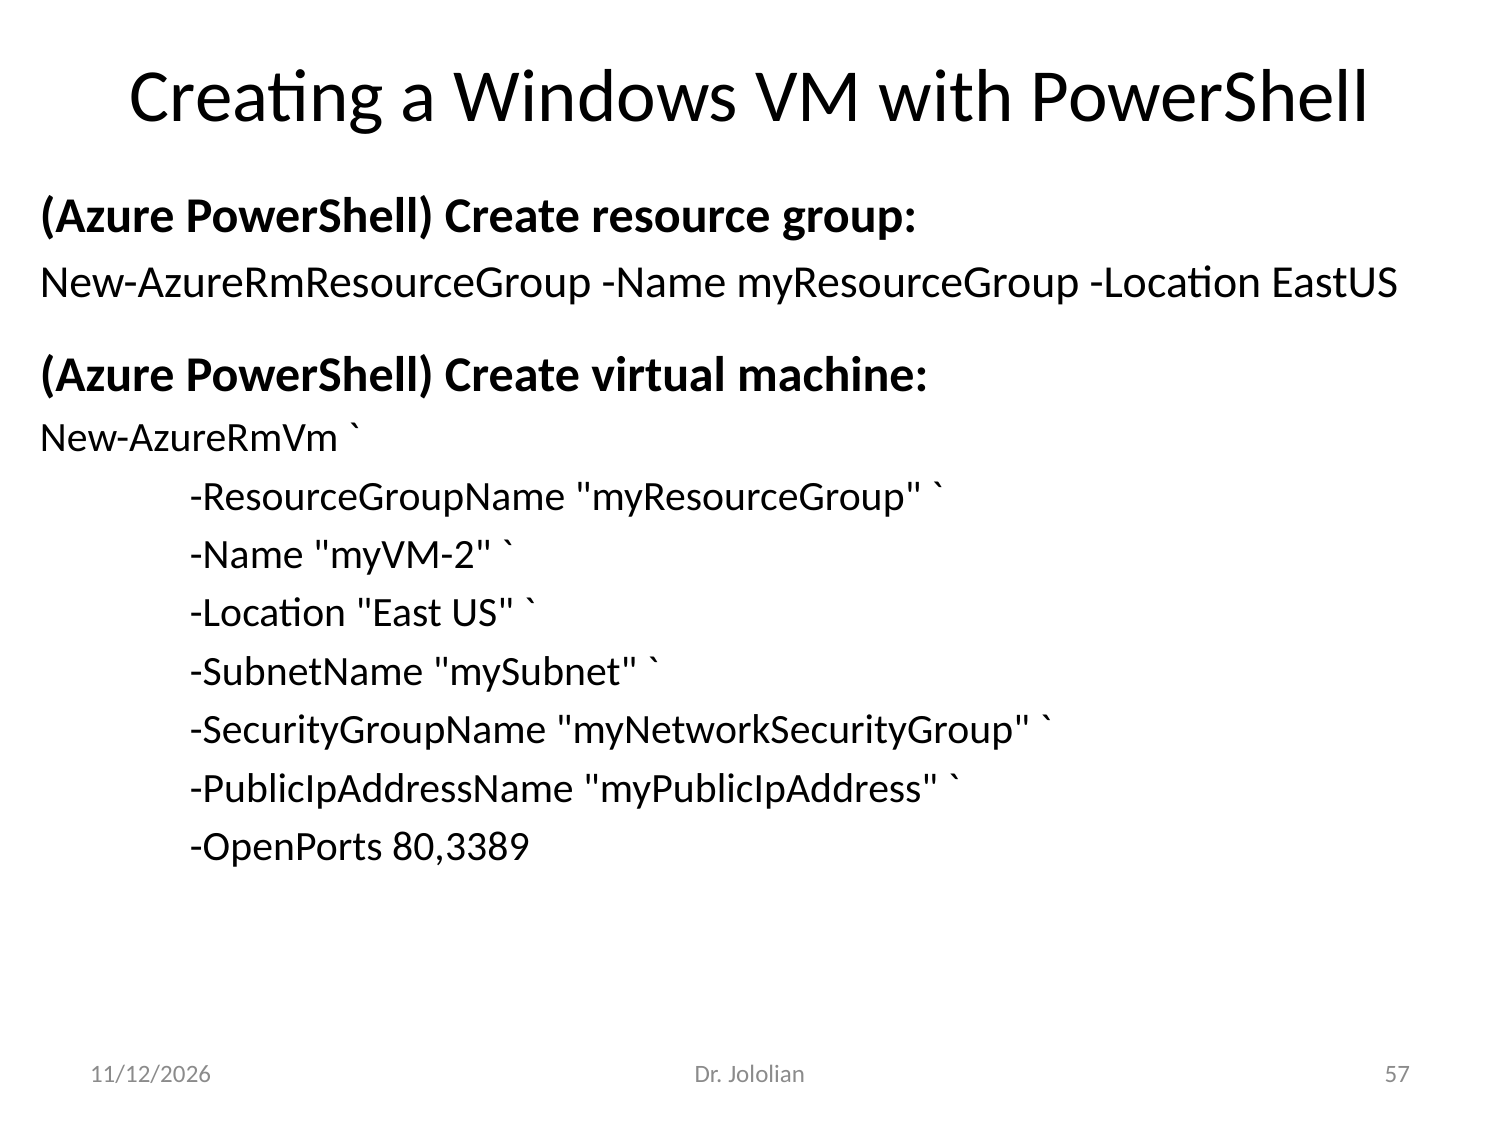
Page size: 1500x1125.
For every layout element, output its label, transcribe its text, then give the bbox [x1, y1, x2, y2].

footer Dr. Jololian [512, 1042, 988, 1103]
slide_number 57 [1074, 1042, 1425, 1103]
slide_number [75, 1042, 425, 1103]
list (Azure PowerShell) Create resource group: New-AzureRmResourceGroup -Name myResourceGroup -Location EastUS (Azure PowerShell) Create virtual machine: New-AzureRmVm ` -ResourceGroupName "myResourceGroup" ` -Name "myVM-2" ` -Location "East US" ` -SubnetName "mySubnet" ` -SecurityGroupName "myNetworkSecurityGroup" ` -PublicIpAddressName "myPublicIpAddress" ` -OpenPorts 80,3389 [24, 174, 1475, 1050]
title Creating a Windows VM with PowerShell [75, 45, 1425, 138]
